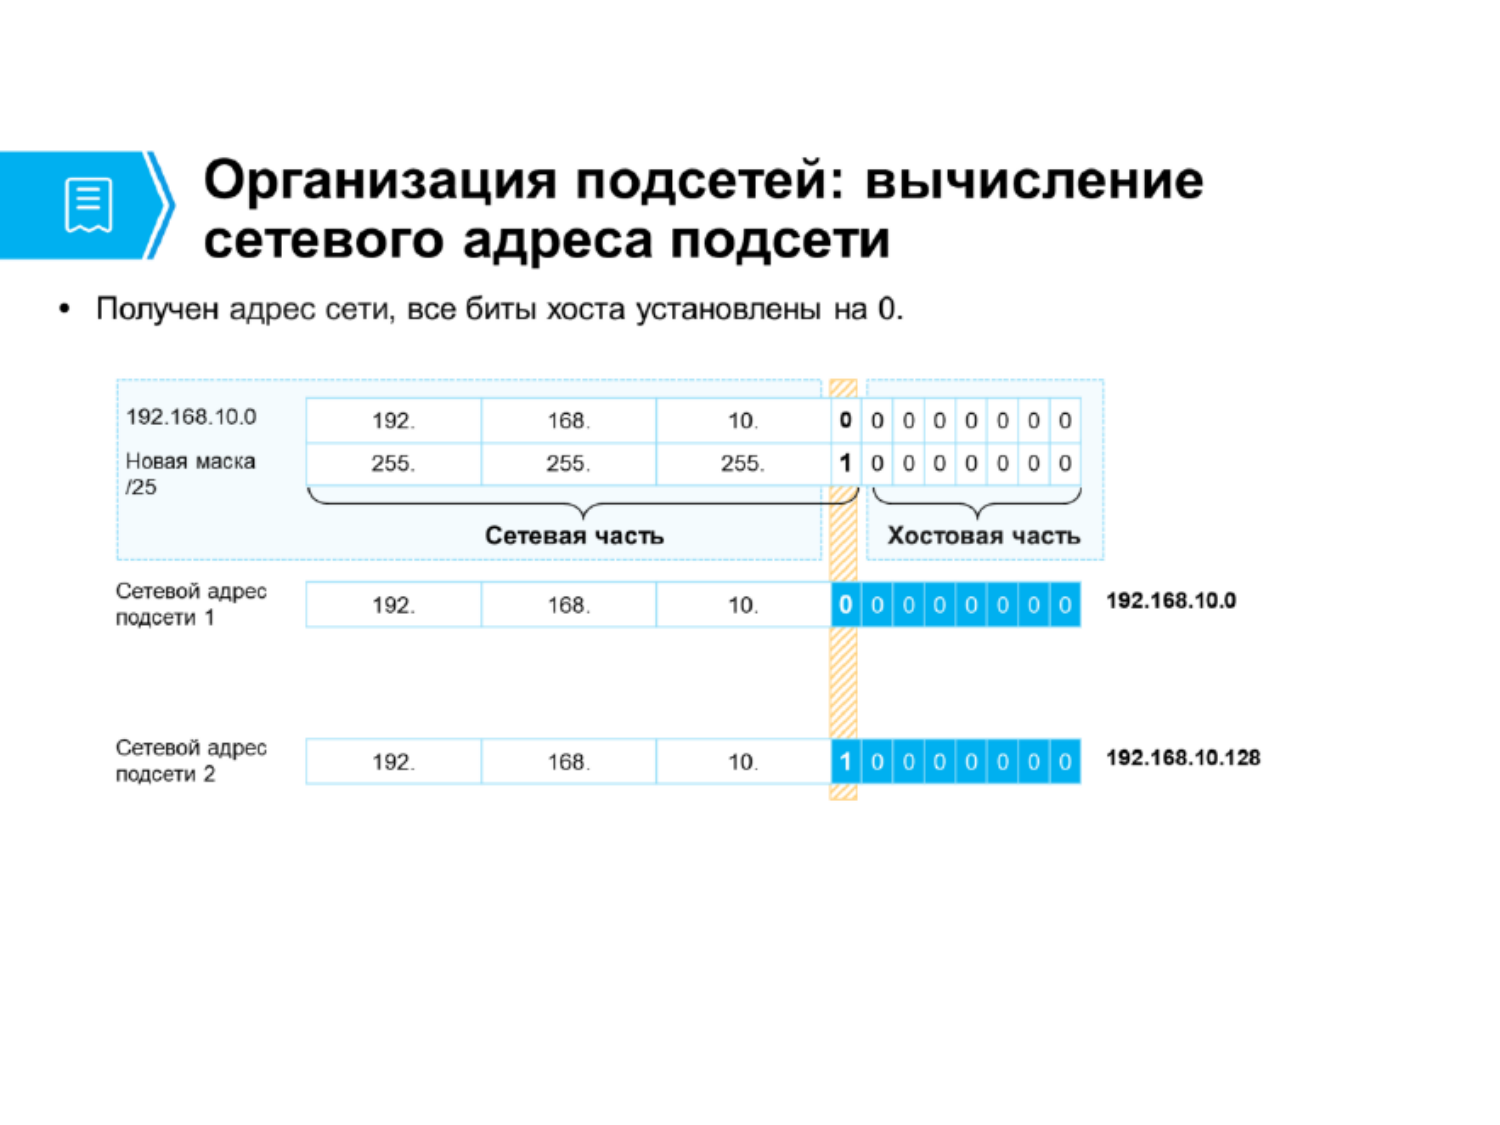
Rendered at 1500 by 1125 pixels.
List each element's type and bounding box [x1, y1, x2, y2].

list [0, 122, 1500, 915]
